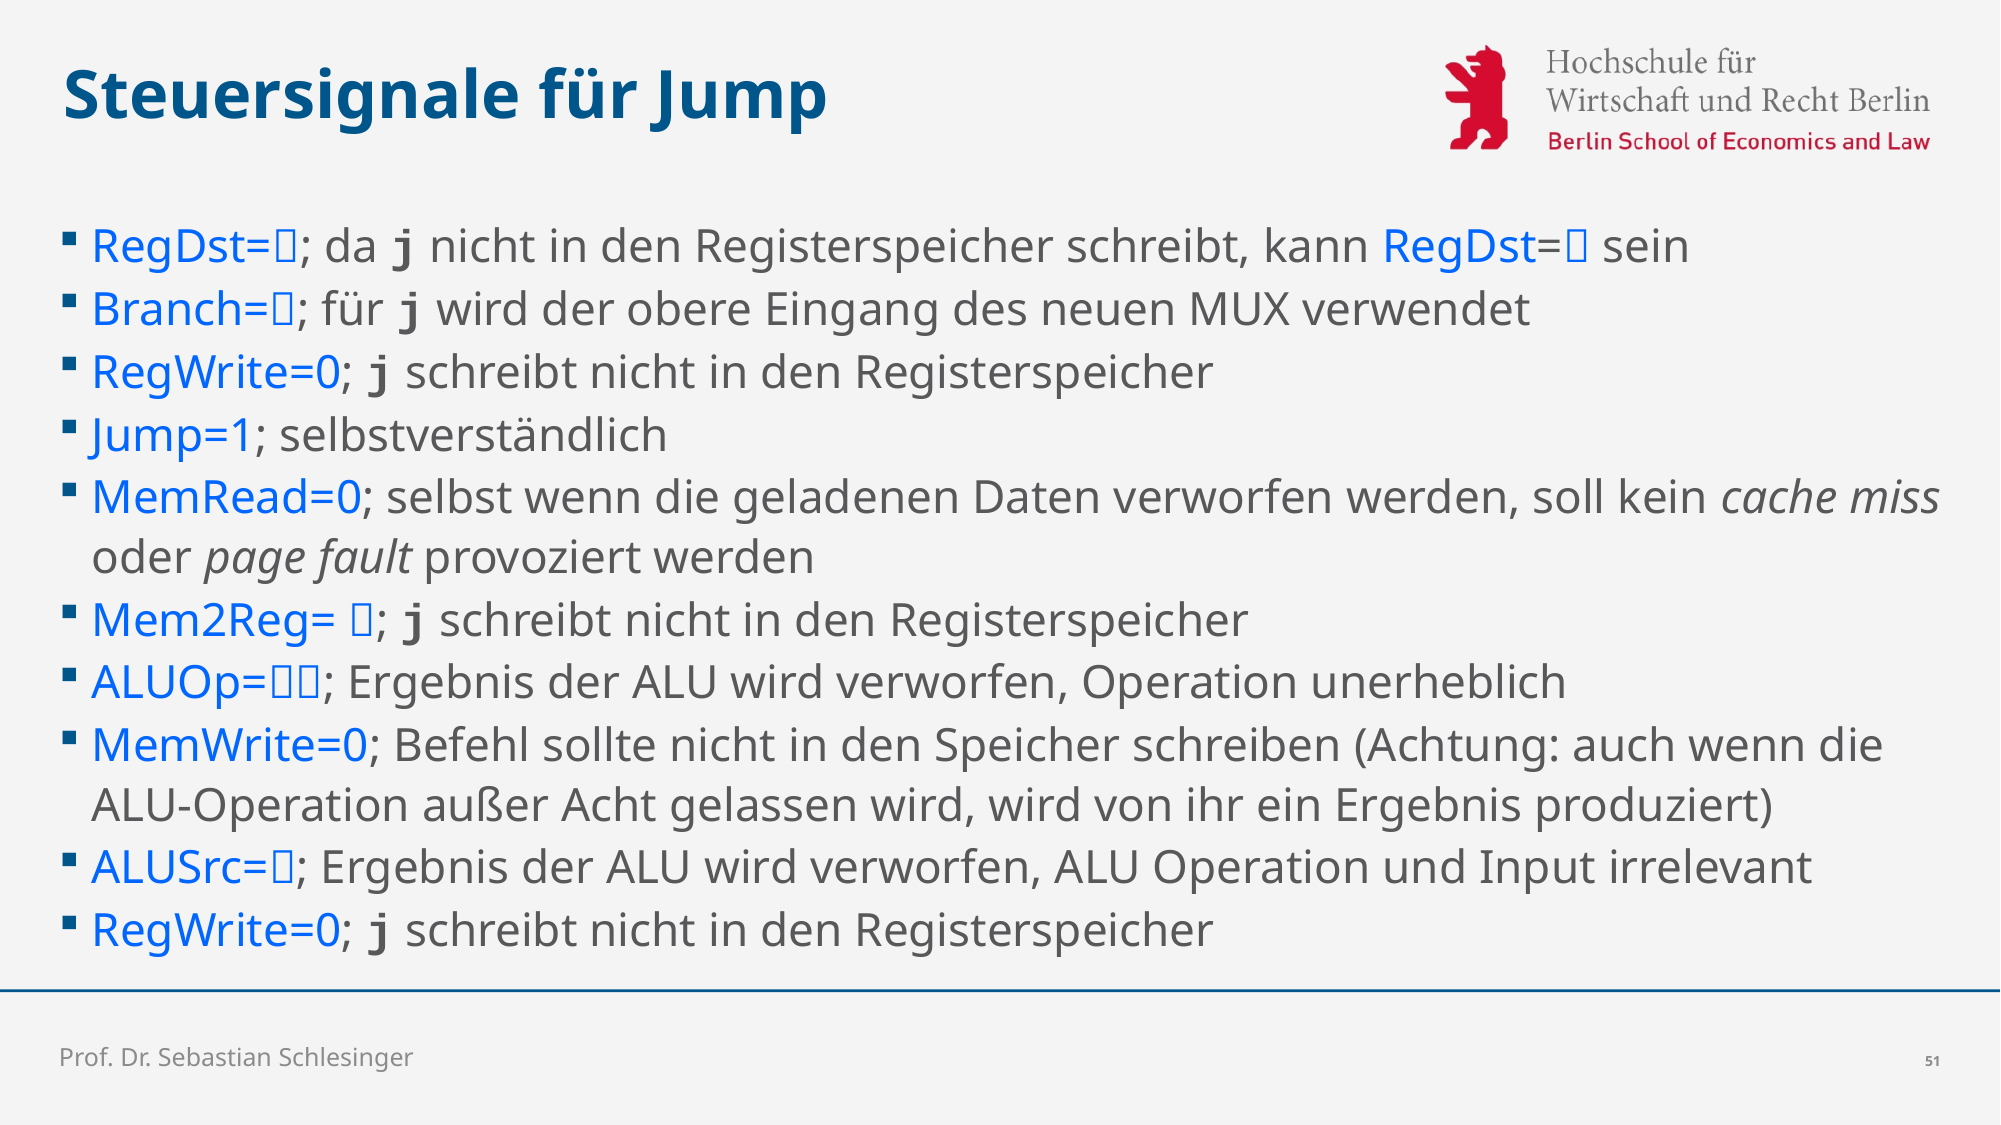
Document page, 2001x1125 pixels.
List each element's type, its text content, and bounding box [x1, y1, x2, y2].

title Steuersignale für Jump [63, 51, 1314, 147]
picture [1434, 42, 1937, 158]
list RegDst=; da j nicht in den Registerspeicher schreibt, kann RegDst= sein Branch=; für j wird der obere Eingang des neuen MUX verwendet RegWrite=0; j schreibt nicht in den Registerspeicher Jump=1; selbstverständlich MemRead=0; selbst wenn die geladenen Daten verworfen werden, soll kein cache miss oder page fault provoziert werden Mem2Reg= ; j schreibt nicht in den Registerspeicher ALUOp=; Ergebnis der ALU wird verworfen, Operation unerheblich MemWrite=0; Befehl sollte nicht in den Speicher schreiben (Achtung: auch wenn die ALU-Operation außer Acht gelassen wird, wird von ihr ein Ergebnis produziert) ALUSrc=; Ergebnis der ALU wird verworfen, ALU Operation und Input irrelevant RegWrite=0; j schreibt nicht in den Registerspeicher [59, 212, 1941, 943]
slide_number 51 [1805, 1012, 1941, 1072]
footer Prof. Dr. Sebastian Schlesinger [58, 1012, 1440, 1072]
